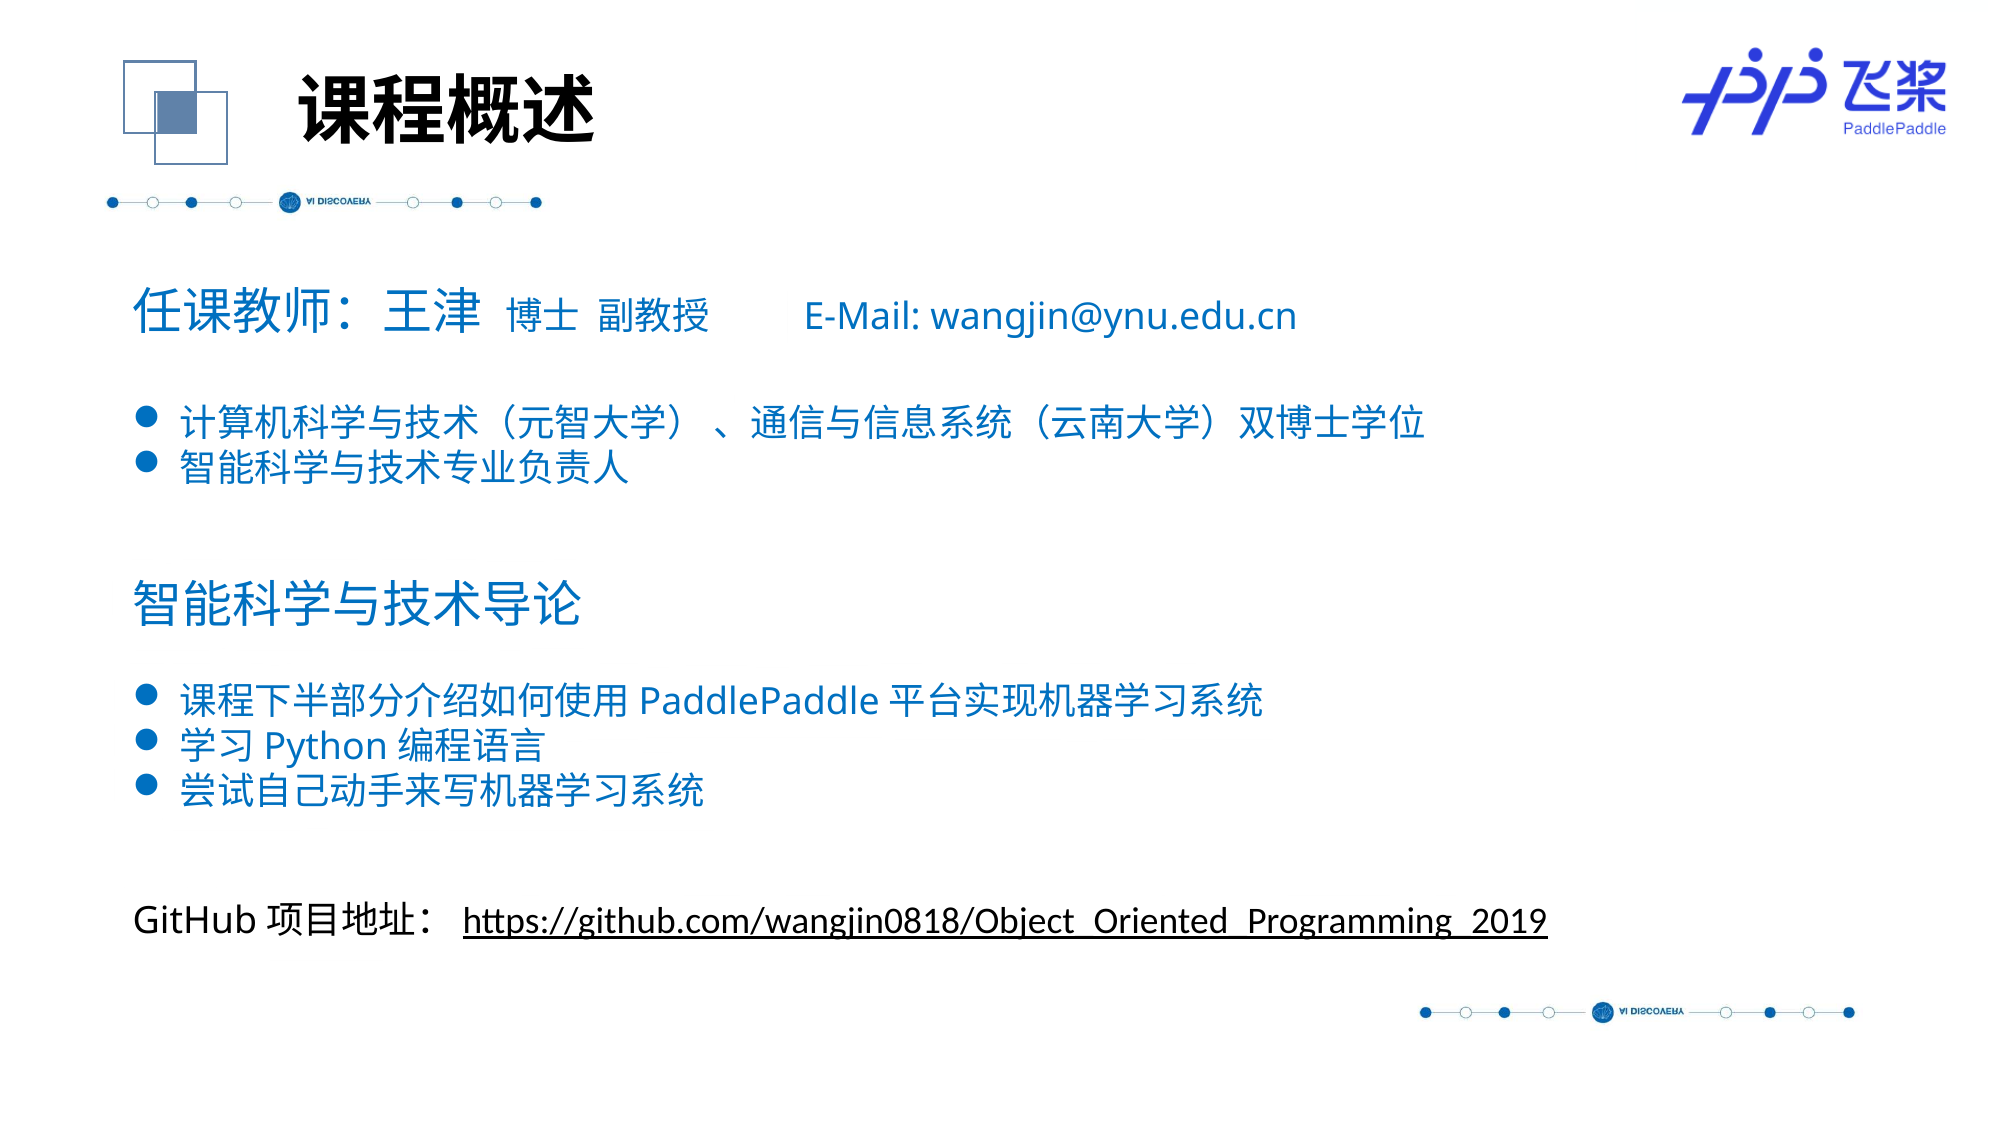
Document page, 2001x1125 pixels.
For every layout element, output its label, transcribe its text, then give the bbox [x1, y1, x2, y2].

picture [95, 180, 550, 229]
text_box 任课教师：王津 博士 副教授 E-Mail: wangjin@ynu.edu.cn 计算机科学与技术（元智大学） 、通信与信息系统（云南大学）双博士学位 智能科学与技术专业负责人 [117, 271, 1882, 497]
text_box 智能科学与技术导论 课程下半部分介绍如何使用PaddlePaddle平台实现机器学习系统 学习Python编程语言 尝试自己动手来写机器学习系统 [117, 565, 1882, 820]
text_box GitHub项目地址：https://github.com/wangjin0818/Object_Oriented_Programming_2019 [117, 888, 1882, 949]
picture [1635, 0, 1988, 173]
text_box 课程概述 [281, 55, 968, 160]
picture [1408, 990, 1863, 1039]
